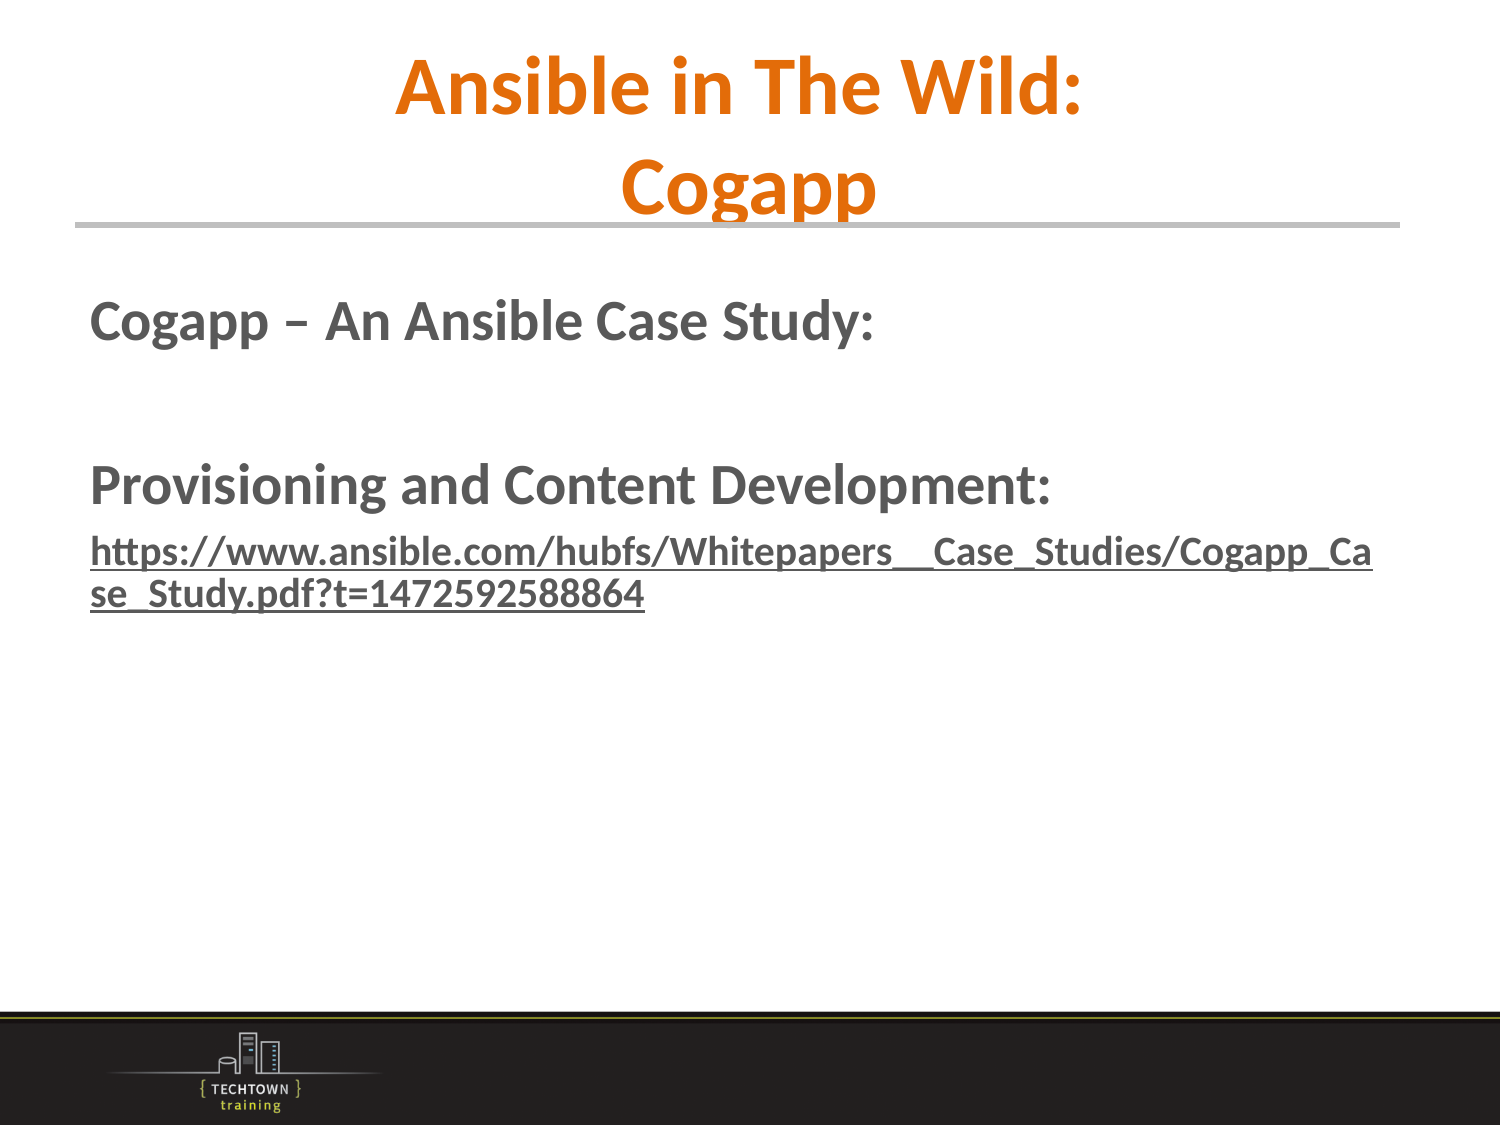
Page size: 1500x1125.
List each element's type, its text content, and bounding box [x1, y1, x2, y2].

picture [0, 0, 1500, 1125]
title Ansible in The Wild: Cogapp [50, 37, 1450, 225]
text_box Cogapp – An Ansible Case Study: Provisioning and Content Development: https://www.ansible.com/hubfs/Whitepapers__Case_Studies/Cogapp_Case_Study.pdf?t=1472592588864 [75, 274, 1400, 938]
